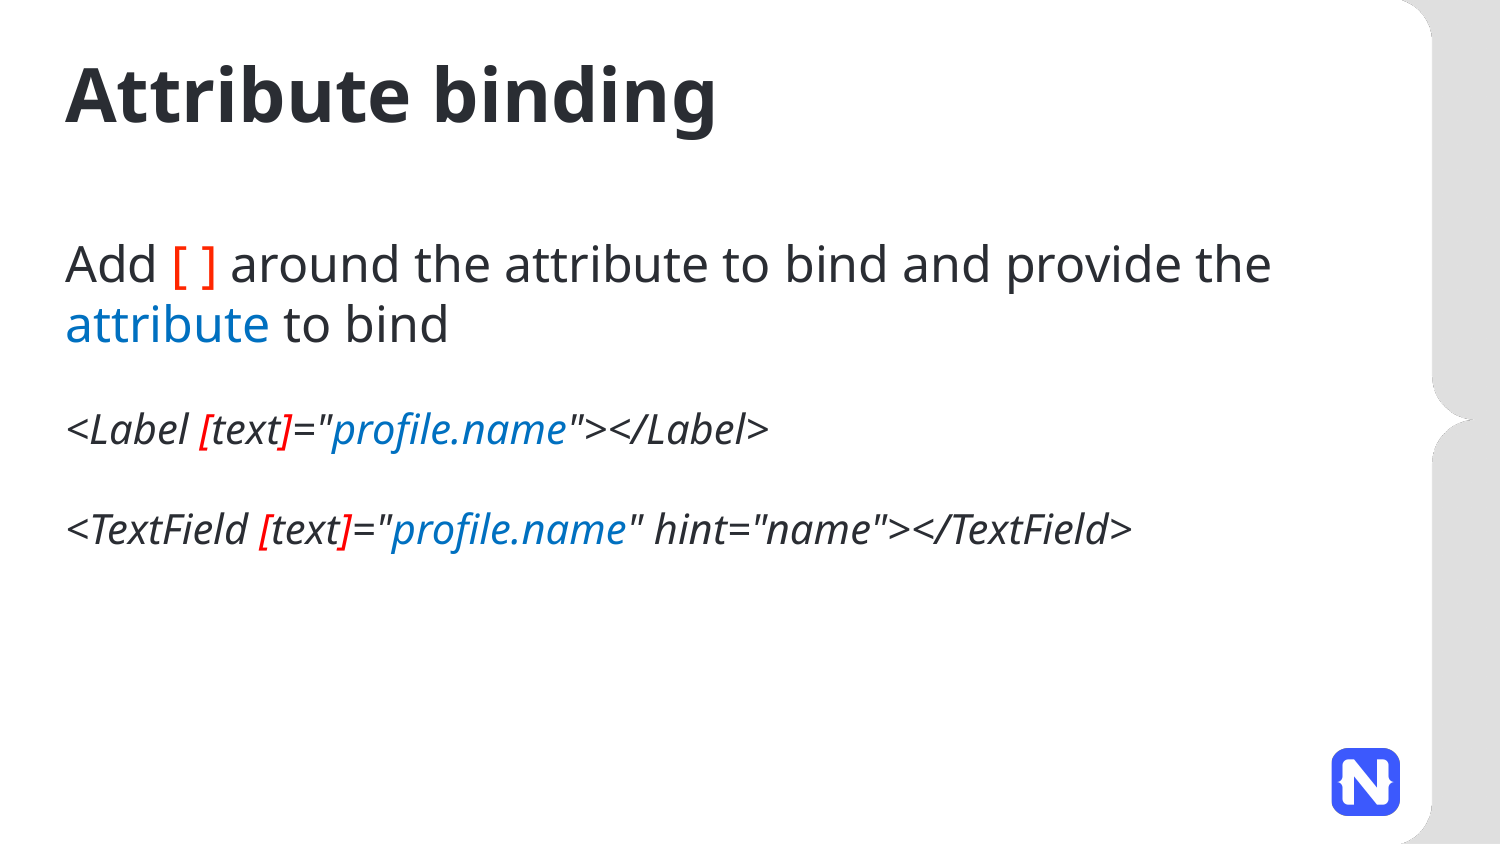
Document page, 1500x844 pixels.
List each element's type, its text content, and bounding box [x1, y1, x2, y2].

title Attribute binding [53, 64, 1449, 132]
picture [1331, 0, 1500, 844]
list Add [ ] around the attribute to bind and provide the attribute to bind <Label [text]="profile.name"></Label> <TextField [text]="profile.name" hint="name"></TextField> [53, 221, 1449, 658]
